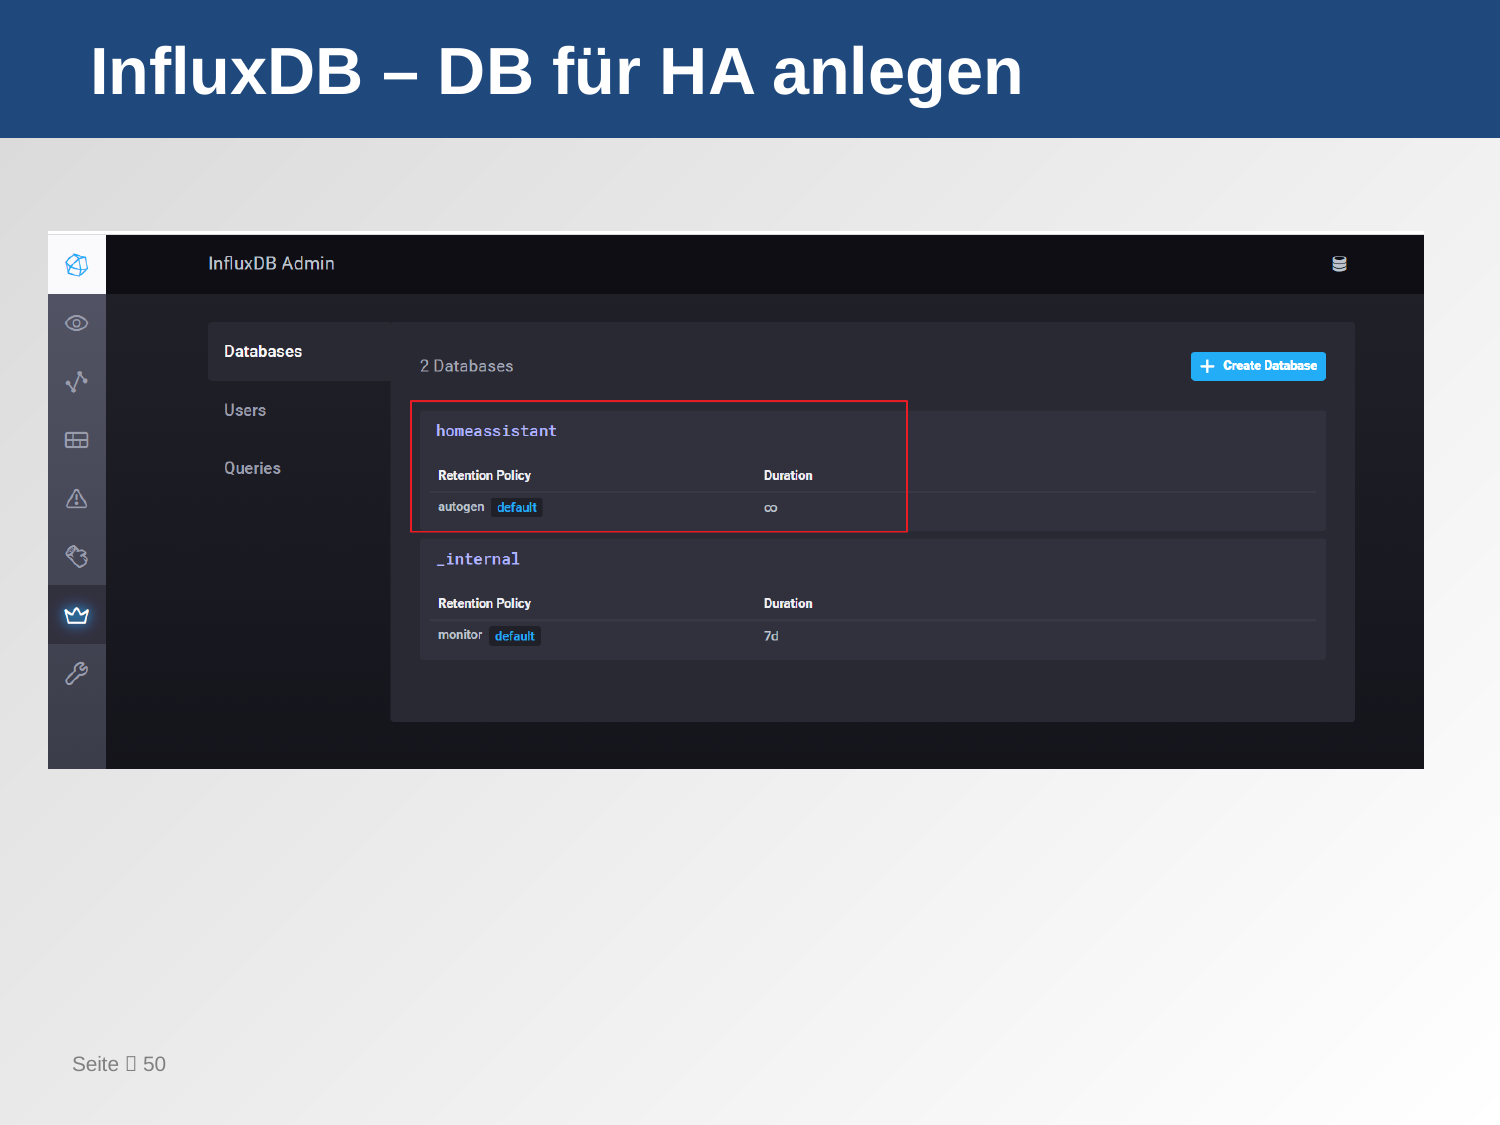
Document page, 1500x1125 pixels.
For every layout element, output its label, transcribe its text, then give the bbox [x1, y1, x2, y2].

title InfluxDB – DB für HA anlegen [75, 20, 1425, 208]
picture [47, 231, 1425, 770]
